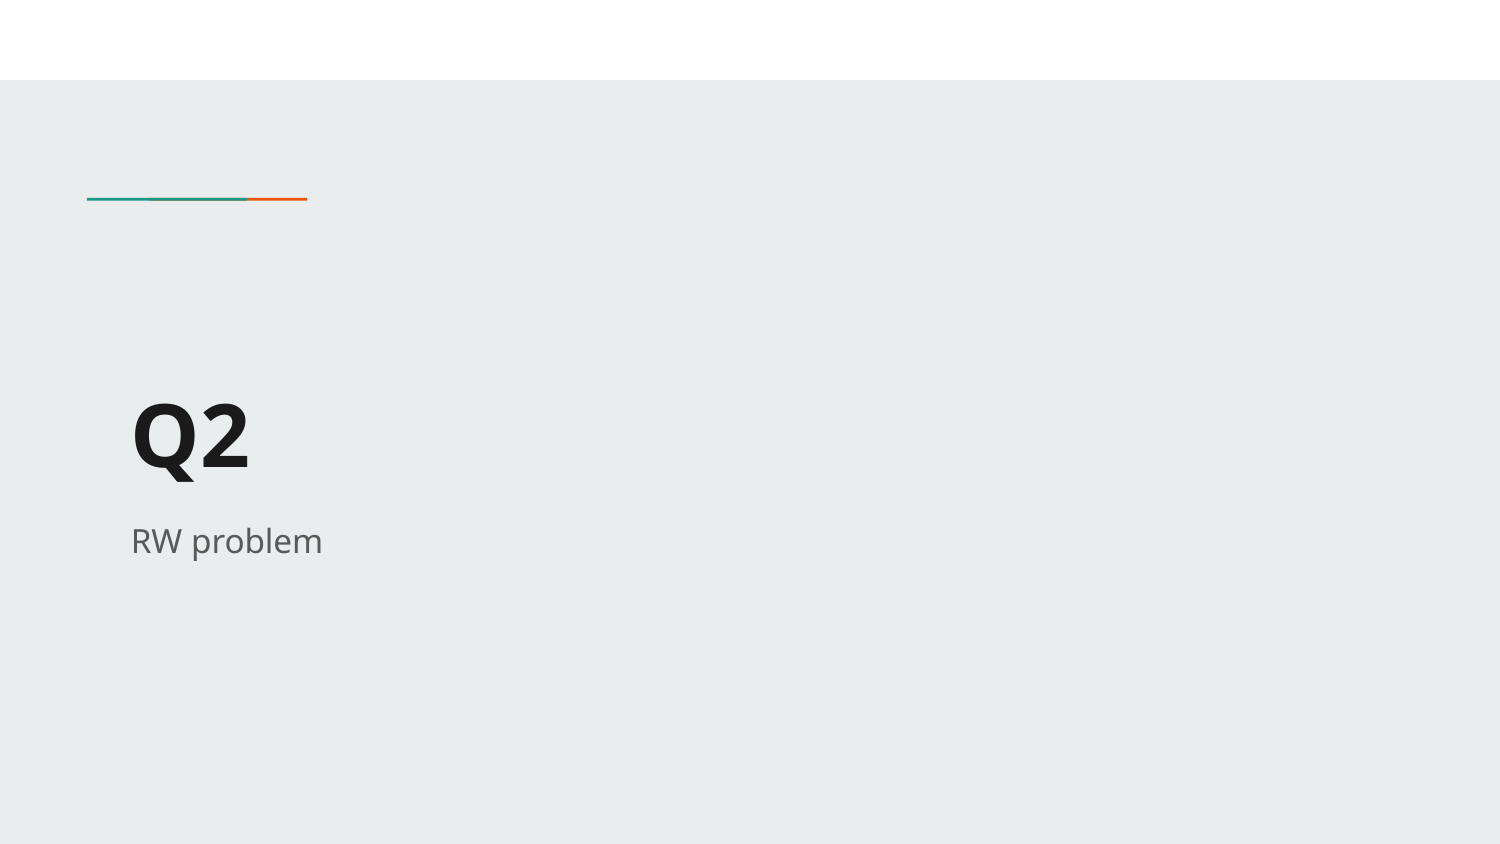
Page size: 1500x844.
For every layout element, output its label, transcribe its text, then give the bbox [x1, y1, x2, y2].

subtitle RW problem [119, 520, 1381, 610]
title Q2 [119, 216, 1381, 490]
